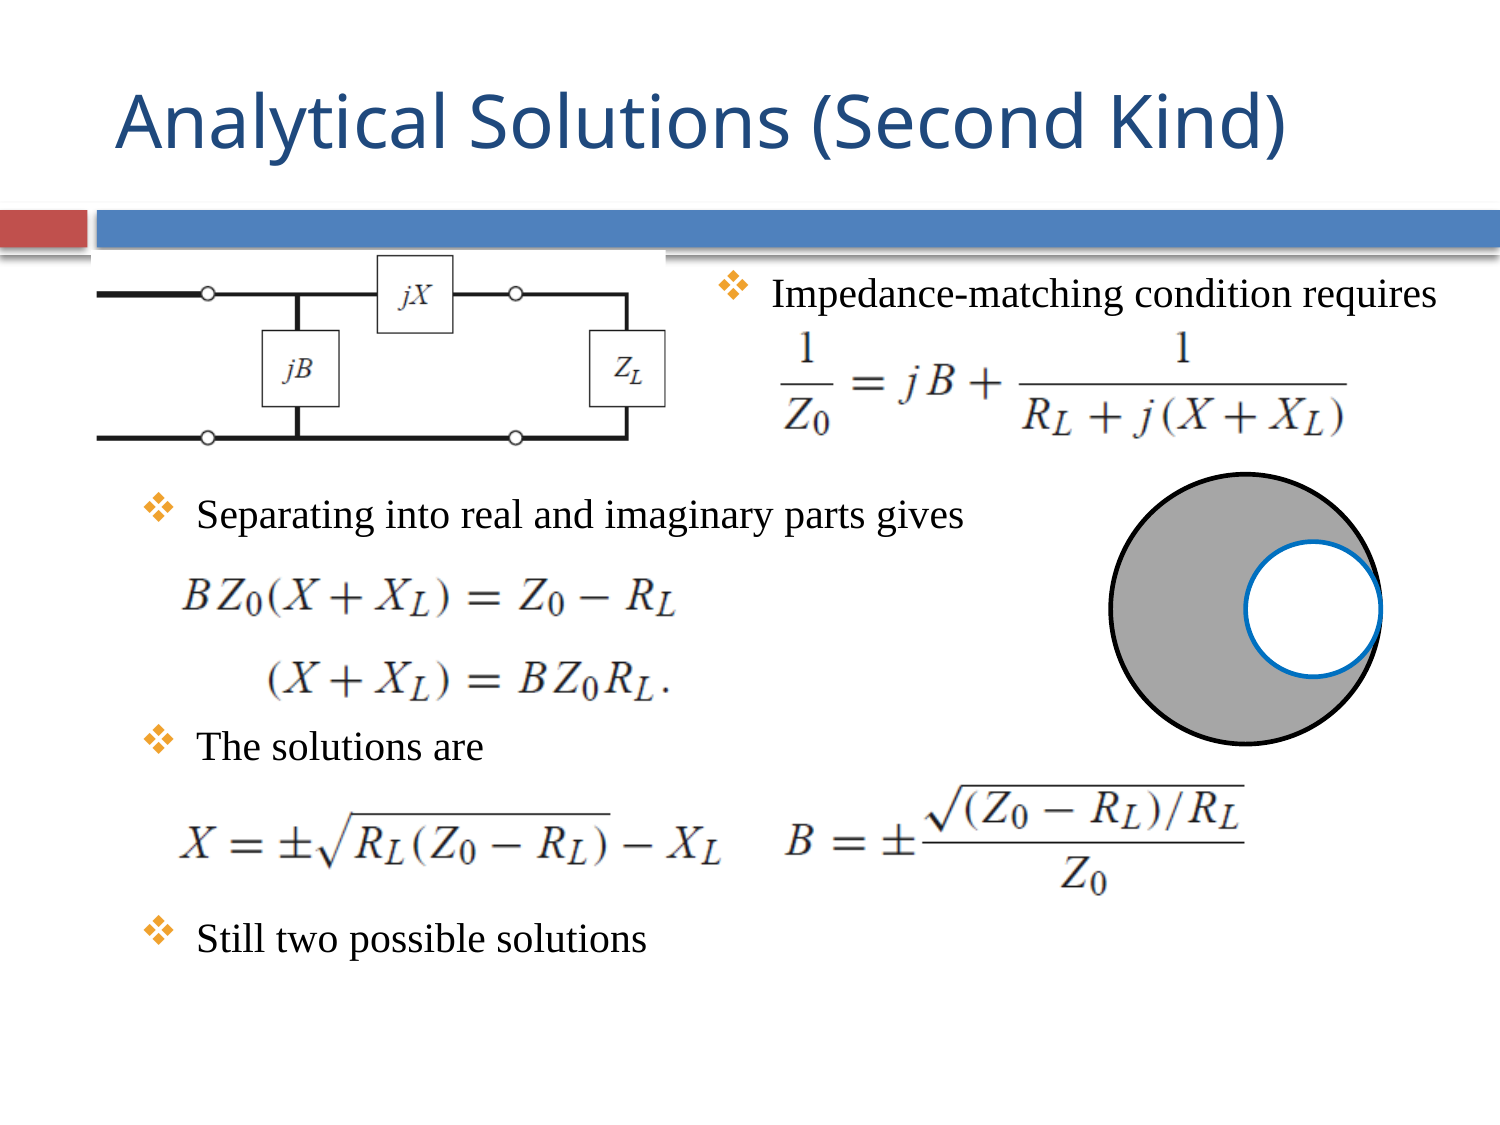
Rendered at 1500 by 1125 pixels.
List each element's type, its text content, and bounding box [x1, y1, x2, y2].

text_box [1244, 540, 1383, 679]
text_box The solutions are [125, 711, 1207, 783]
text_box [1109, 472, 1382, 746]
text_box Separating into real and imaginary parts gives [125, 479, 1201, 550]
title Analytical Solutions (Second Kind) [100, 37, 1438, 200]
text_box Impedance-matching condition requires [699, 257, 1463, 329]
picture [175, 807, 724, 872]
picture [780, 781, 1246, 897]
text_box Still two possible solutions [125, 902, 1207, 975]
picture [776, 326, 1350, 441]
picture [175, 574, 680, 705]
picture [90, 250, 666, 449]
